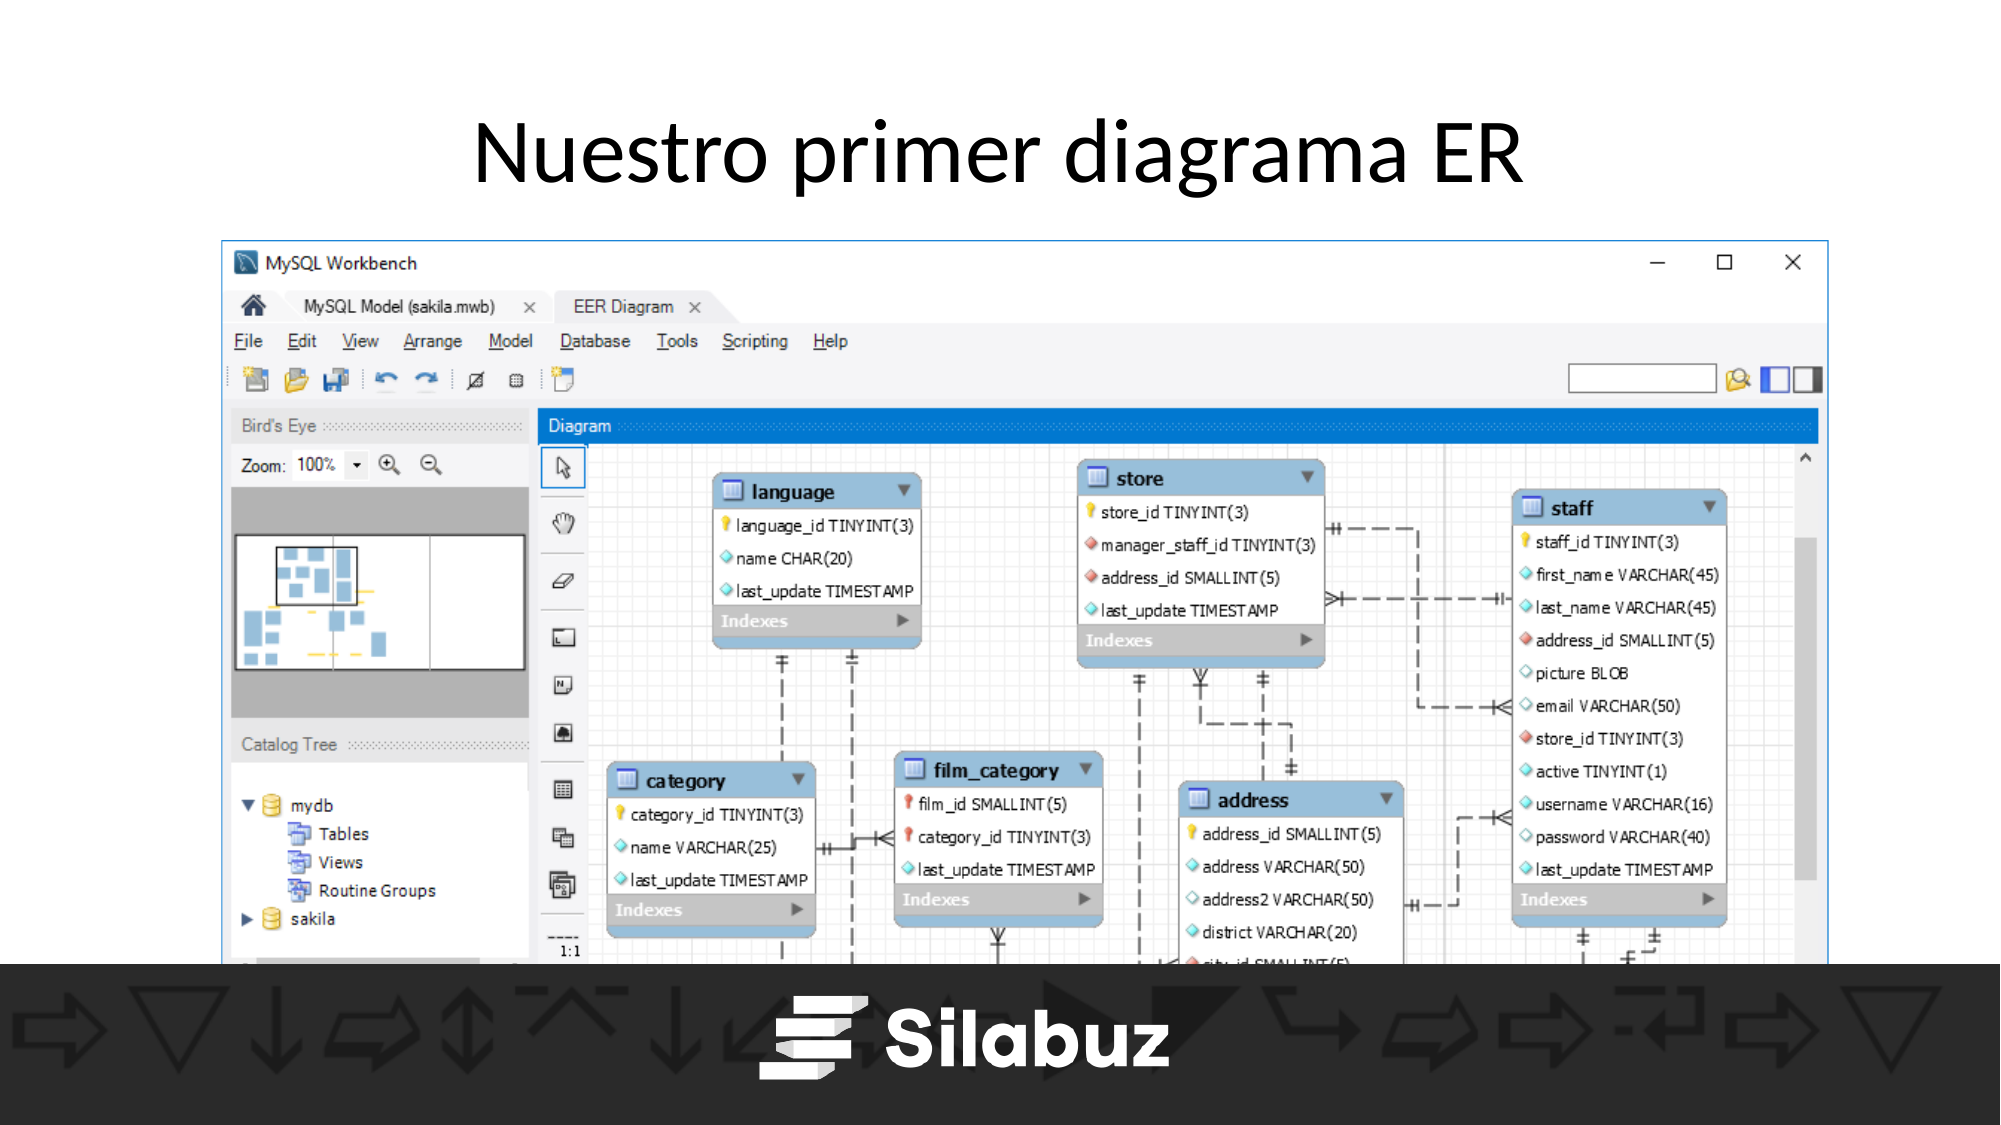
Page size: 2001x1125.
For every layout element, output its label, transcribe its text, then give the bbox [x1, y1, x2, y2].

title Nuestro primer diagrama ER [249, 46, 1750, 210]
picture [0, 215, 2000, 1125]
